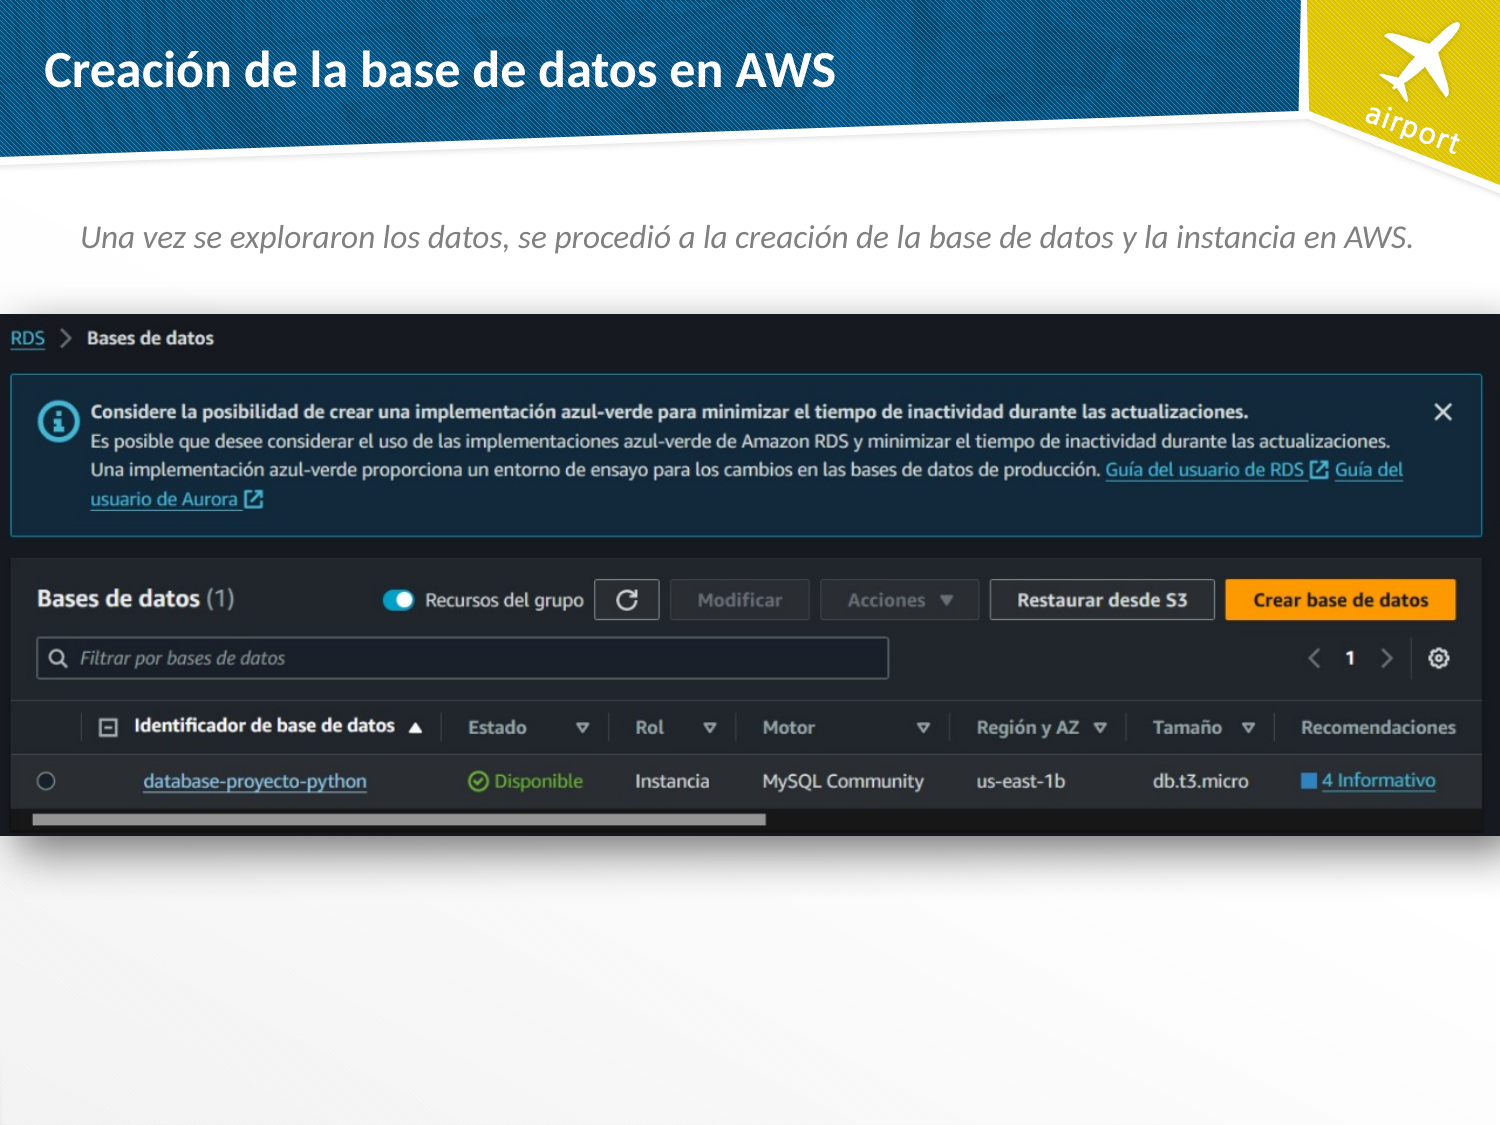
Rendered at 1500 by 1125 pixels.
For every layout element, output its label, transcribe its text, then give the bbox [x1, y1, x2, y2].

picture [0, 0, 1500, 1125]
title Creación de la base de datos en AWS [29, 0, 1287, 132]
list Una vez se exploraron los datos, se procedió a la creación de la base de datos y la instancia en AWS. [64, 208, 1444, 295]
